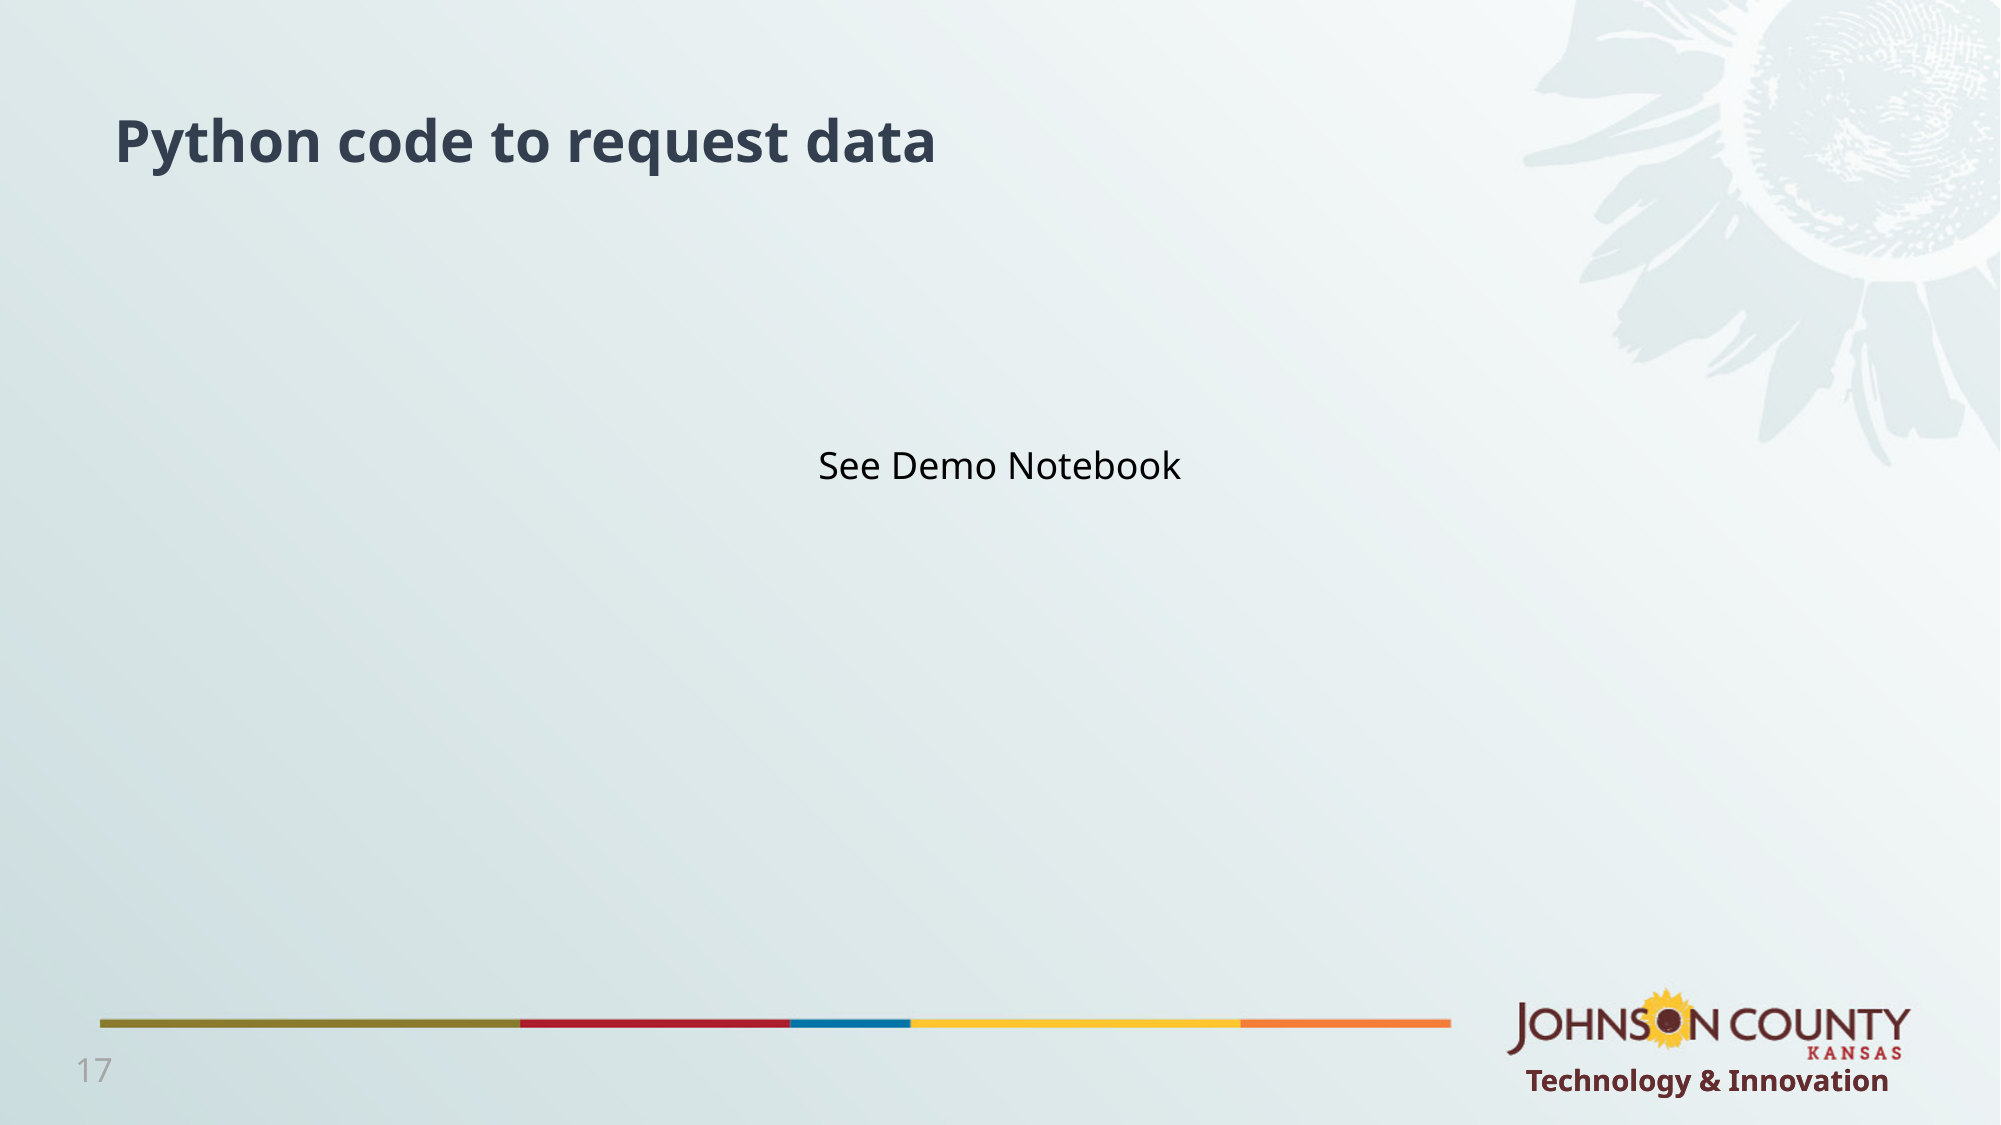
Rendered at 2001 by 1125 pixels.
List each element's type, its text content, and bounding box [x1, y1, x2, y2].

title Python code to request data [99, 45, 1900, 233]
text_box See Demo Notebook [803, 434, 1197, 495]
picture [0, 0, 2001, 1125]
